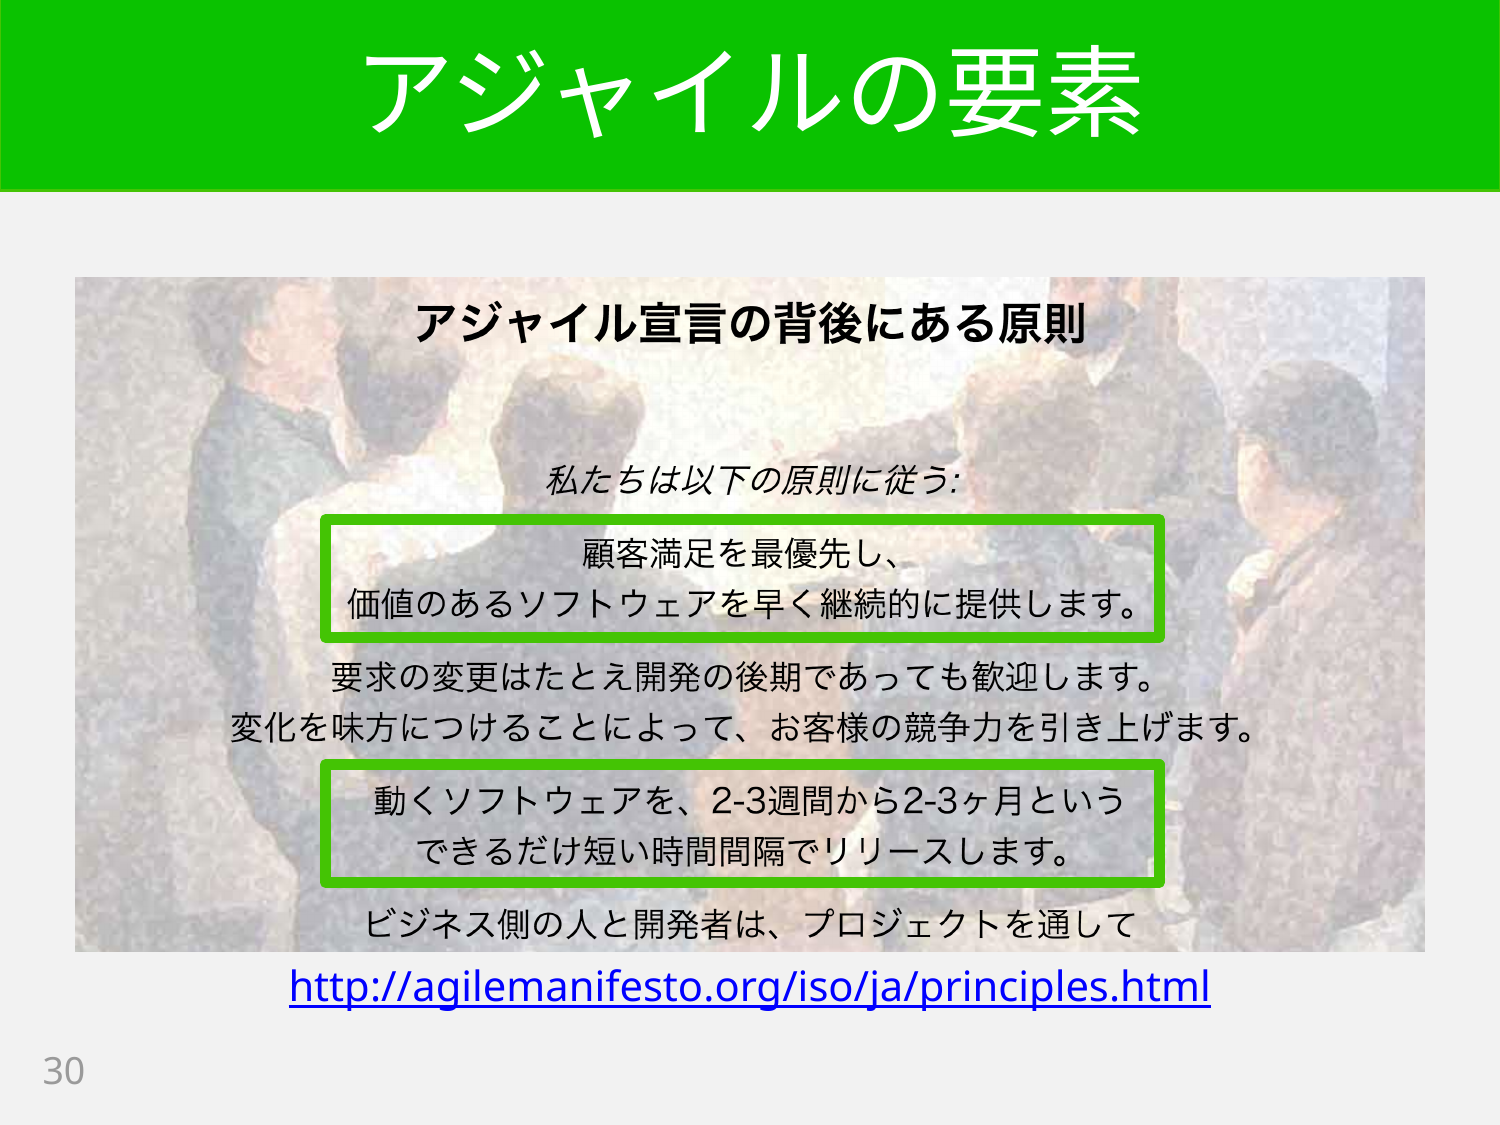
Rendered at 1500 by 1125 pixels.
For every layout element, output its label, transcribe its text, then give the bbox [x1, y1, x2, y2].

text_box http://agilemanifesto.org/iso/ja/principles.html [103, 953, 1397, 1033]
title アジャイルの要素 [0, 53, 1500, 140]
slide_number 30 [27, 1042, 146, 1102]
picture [74, 276, 1425, 953]
